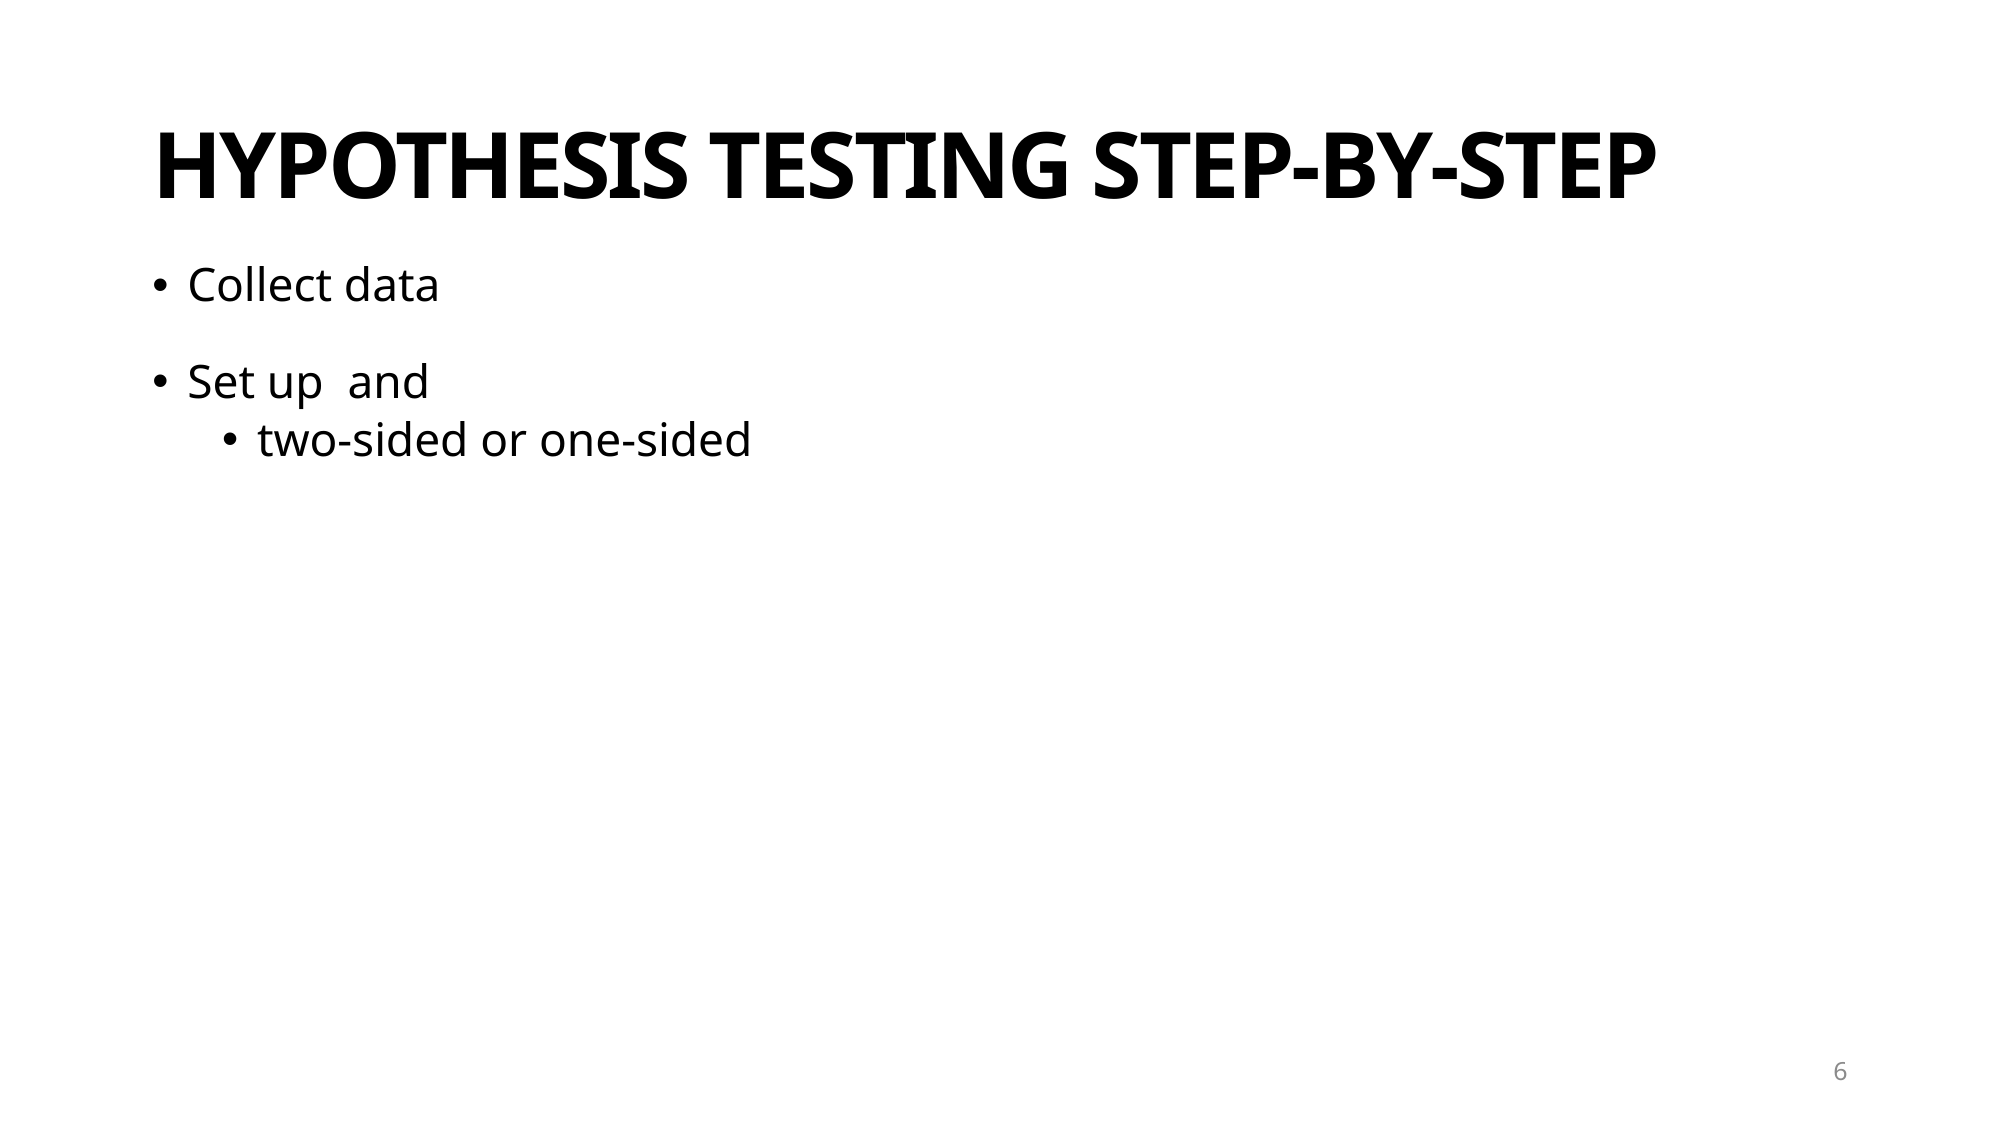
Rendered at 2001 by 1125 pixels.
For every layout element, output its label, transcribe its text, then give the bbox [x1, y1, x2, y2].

slide_number 6 [1412, 1042, 1863, 1103]
title HYPOTHESIS TESTING STEP-BY-STEP [137, 59, 1863, 278]
